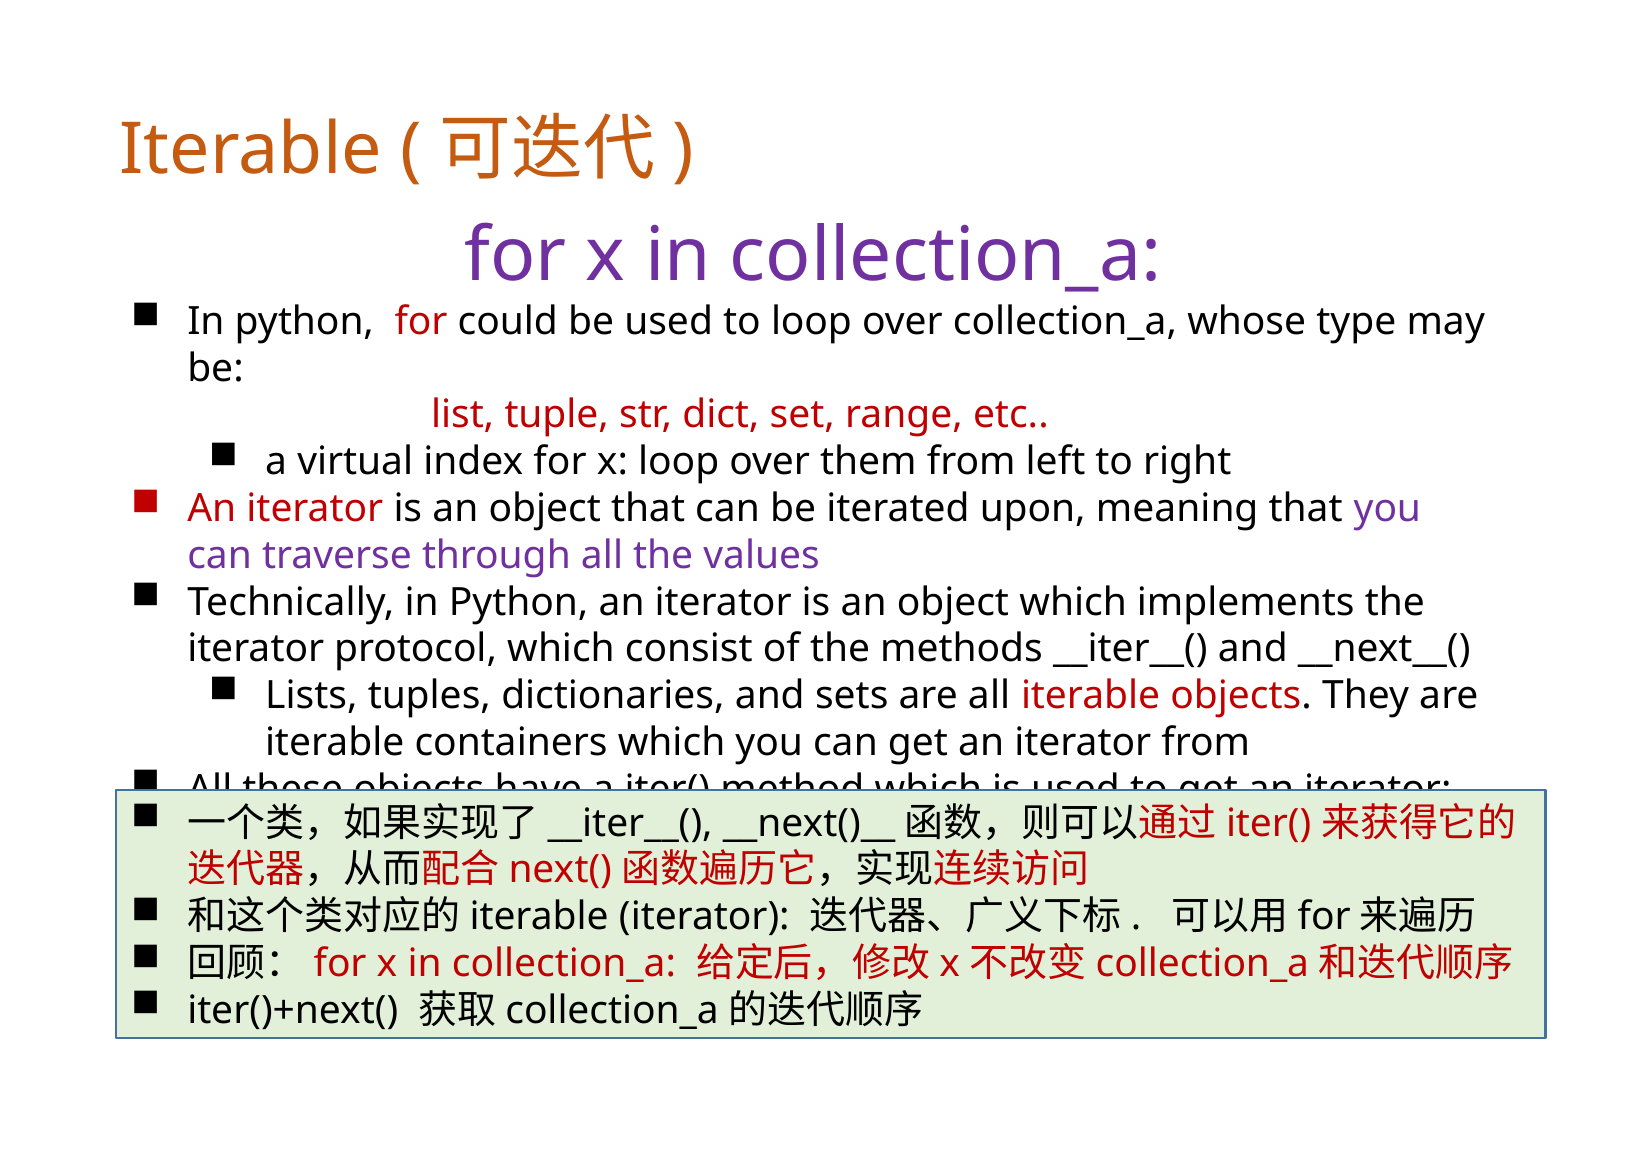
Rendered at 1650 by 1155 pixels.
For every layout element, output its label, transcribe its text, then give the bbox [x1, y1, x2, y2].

text_box Iterable (可迭代) [105, 94, 709, 196]
text_box 一个类，如果实现了__iter__(), __next()__函数，则可以通过iter()来获得它的迭代器，从而配合next()函数遍历它，实现连续访问 和这个类对应的iterable (iterator): 迭代器、广义下标. 可以用for来遍历 回顾：for x in collection_a: 给定后，修改x不改变collection_a和迭代顺序 iter()+next() 获取collection_a的迭代顺序 [115, 789, 1547, 1039]
text_box for x in collection_a: In python, for could be used to loop over collection_a, whose type may be: list, tuple, str, dict, set, range, etc.. a virtual index for x: loop over them from left to right An iterator is an object that can be iterated upon, meaning that you can traverse through all the values Technically, in Python, an iterator is an object which implements the iterator protocol, which consist of the methods __iter__() and __next__() Lists, tuples, dictionaries, and sets are all iterable objects. They are iterable containers which you can get an iterator from All these objects have a iter() method which is used to get an iterator: [116, 198, 1511, 789]
